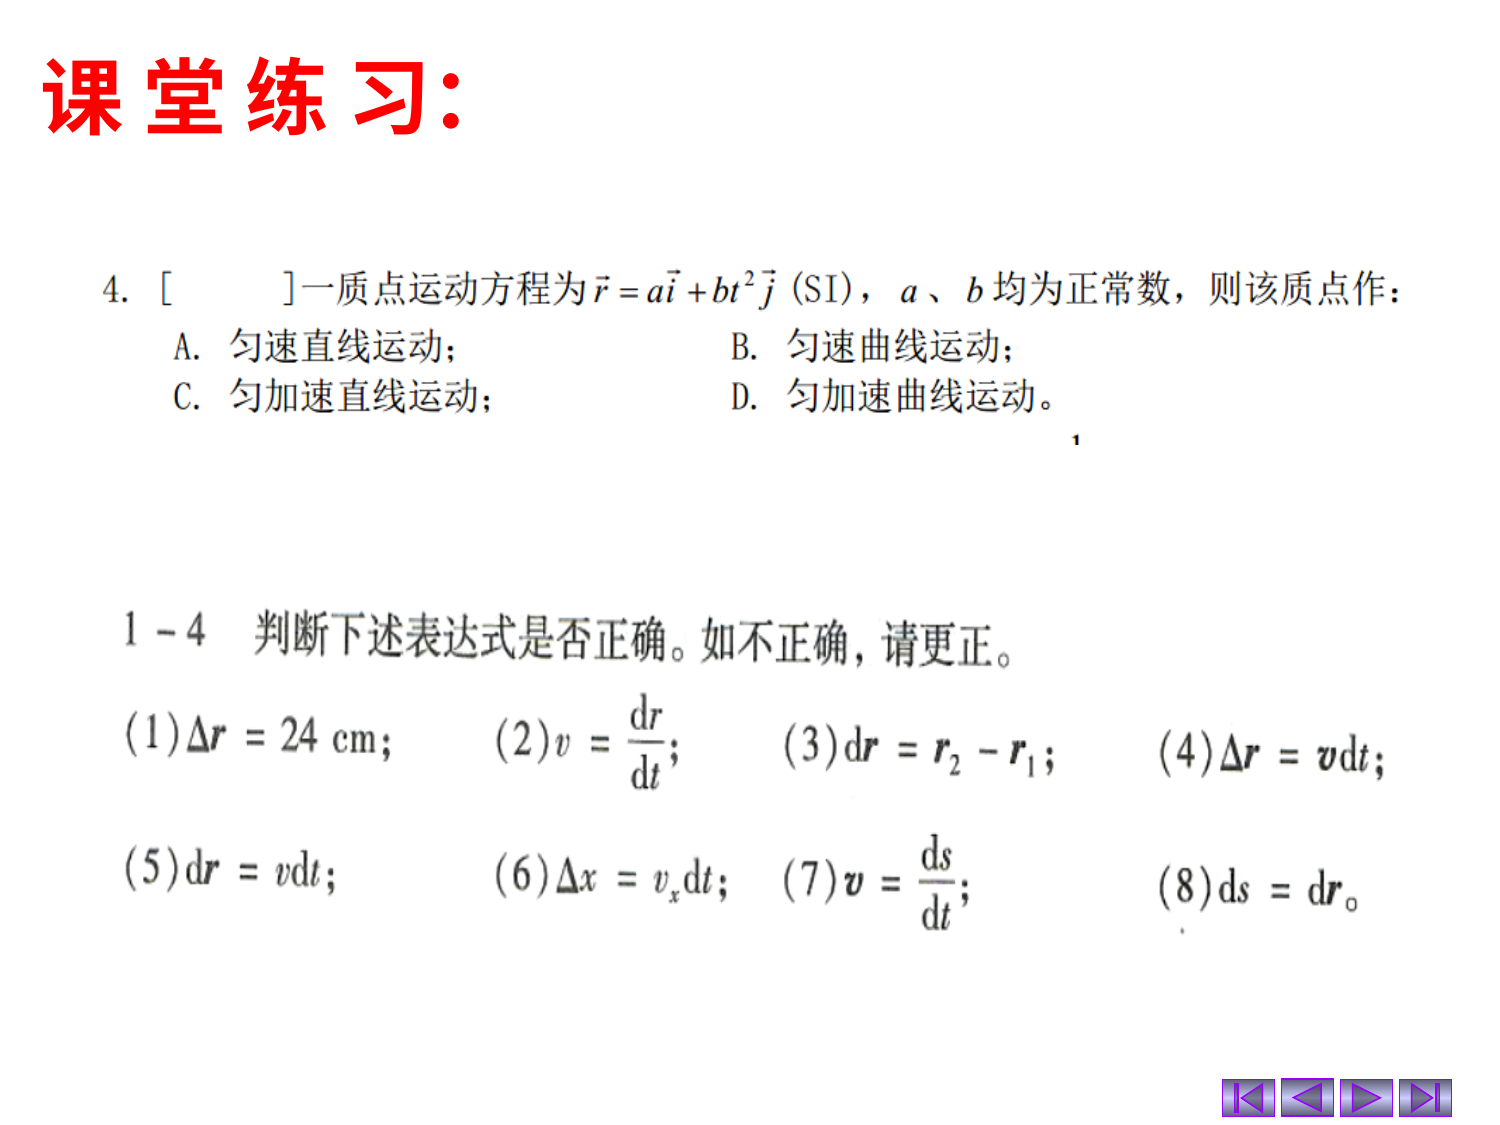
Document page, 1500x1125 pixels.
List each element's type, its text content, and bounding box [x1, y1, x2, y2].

picture [91, 597, 1409, 943]
picture [0, 256, 1444, 445]
text_box 课 堂 练 习： [25, 37, 1408, 153]
